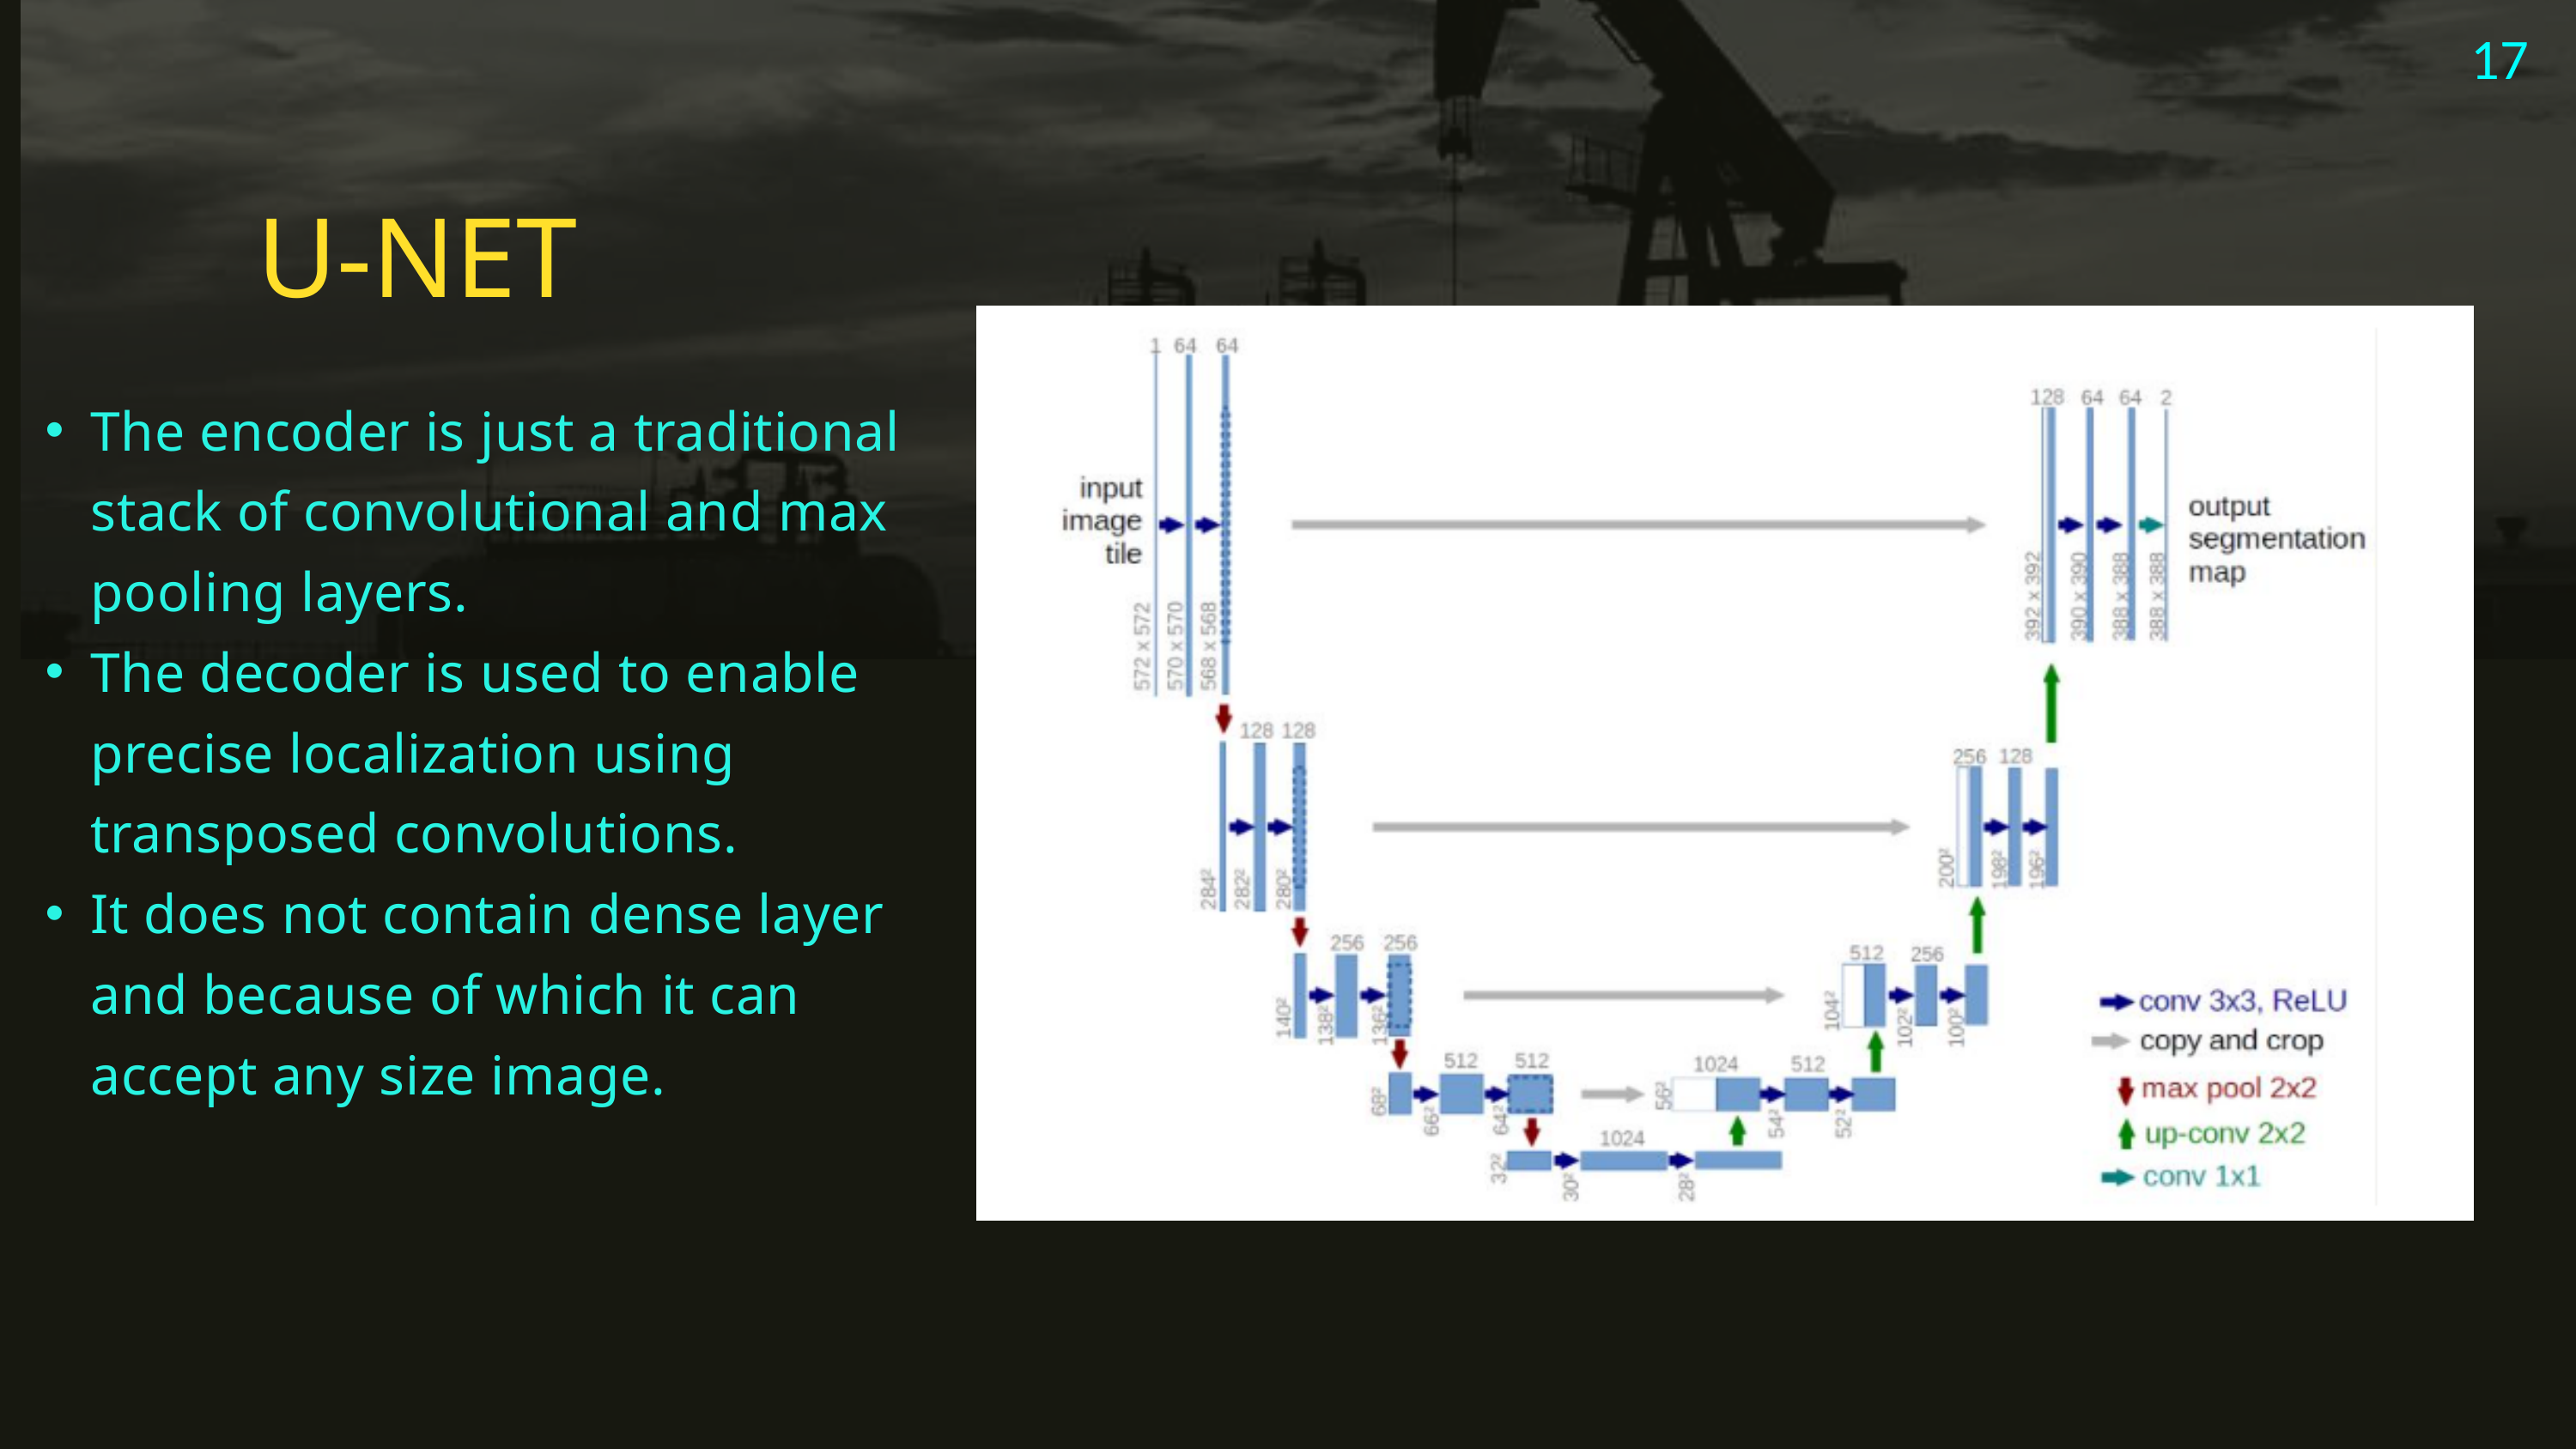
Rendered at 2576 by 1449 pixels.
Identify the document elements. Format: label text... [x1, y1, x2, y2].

text_box The encoder is just a traditional stack of convolutional and max pooling layers. The decoder is used to enable precise localization using transposed convolutions. It does not contain dense layer and because of which it can accept any size image. [0, 380, 933, 1106]
picture [21, 0, 2576, 1221]
